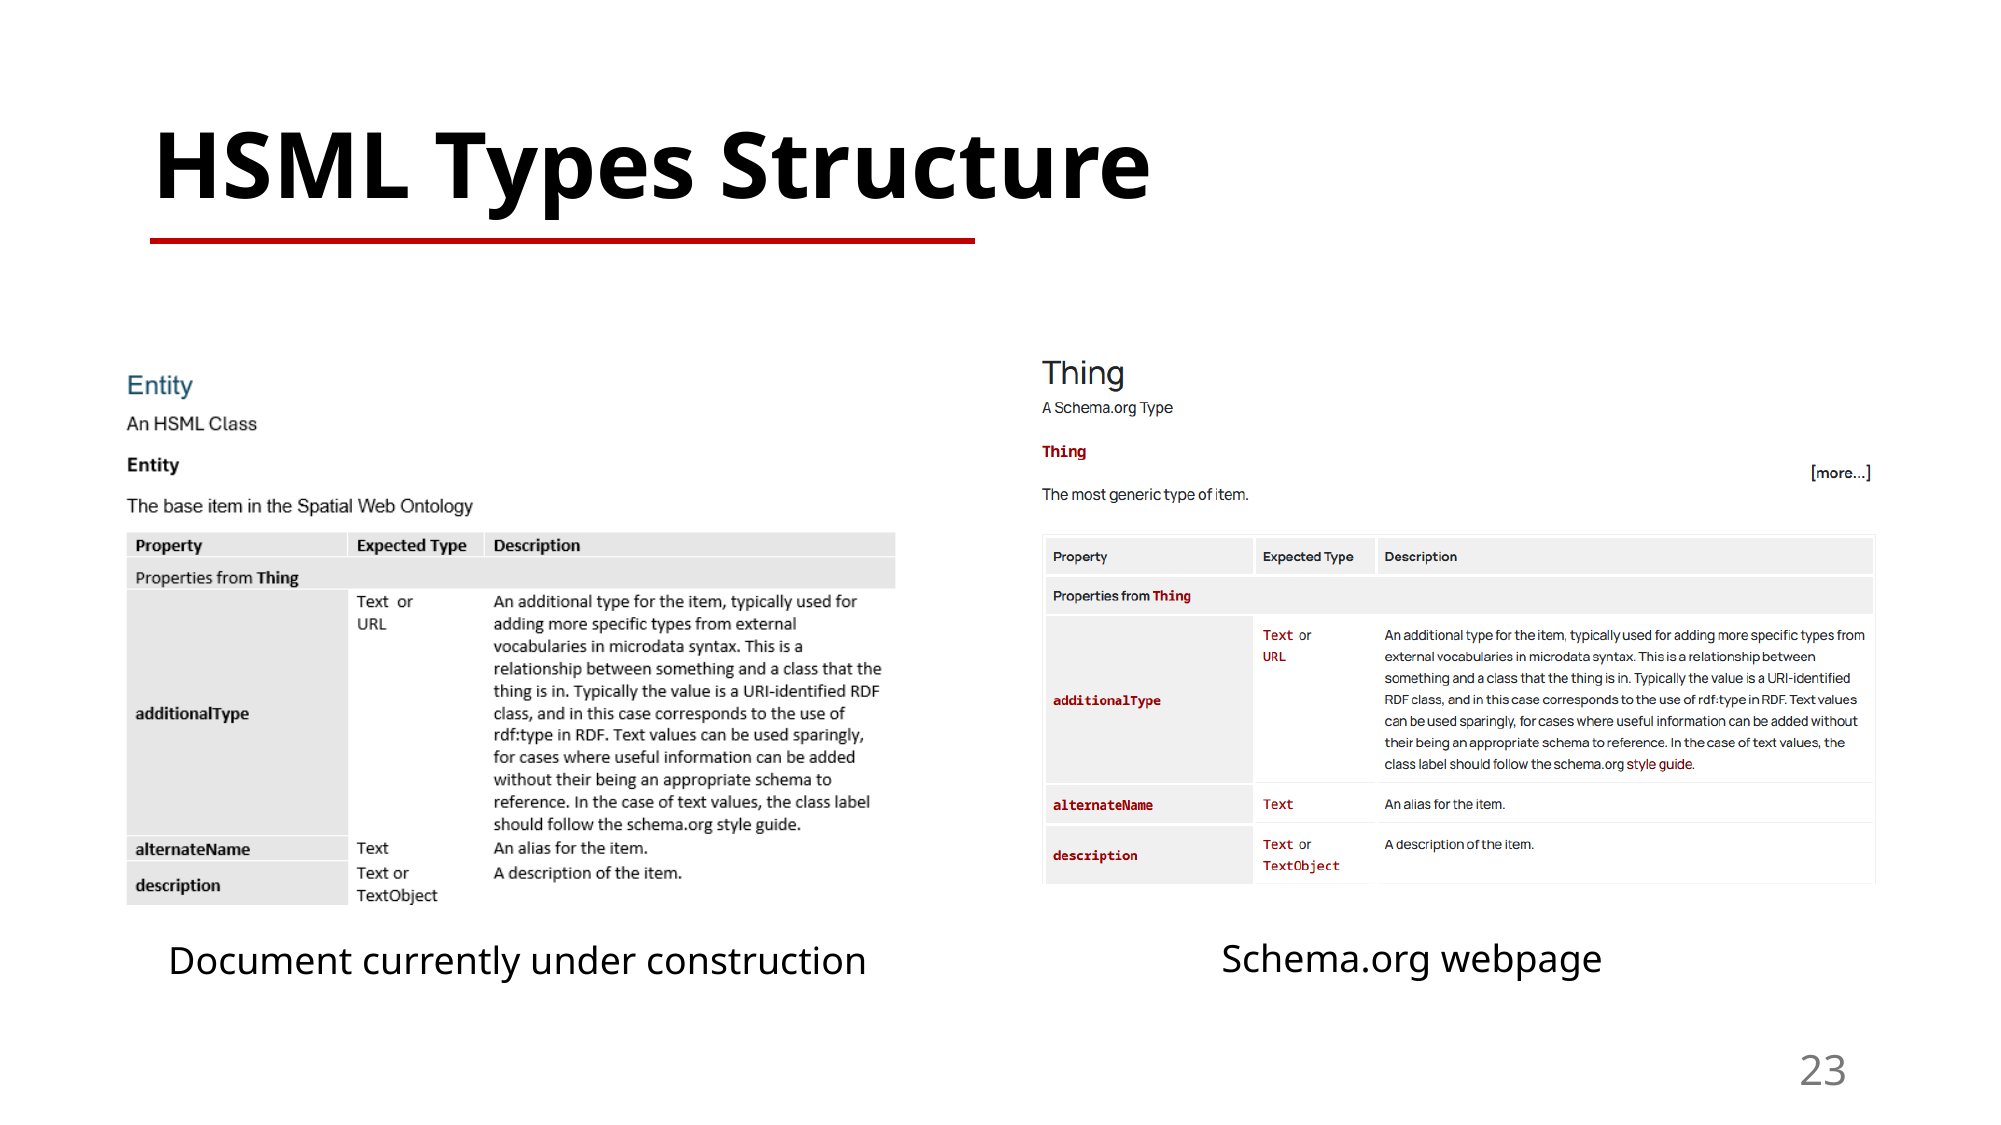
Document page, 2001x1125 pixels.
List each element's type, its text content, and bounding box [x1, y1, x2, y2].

slide_number 23 [1412, 1042, 1863, 1103]
picture [1035, 332, 1888, 885]
picture [60, 332, 976, 906]
title HSML Types Structure [137, 59, 1863, 278]
text_box Schema.org webpage [955, 932, 1870, 1032]
text_box Document currently under construction [61, 934, 975, 1035]
